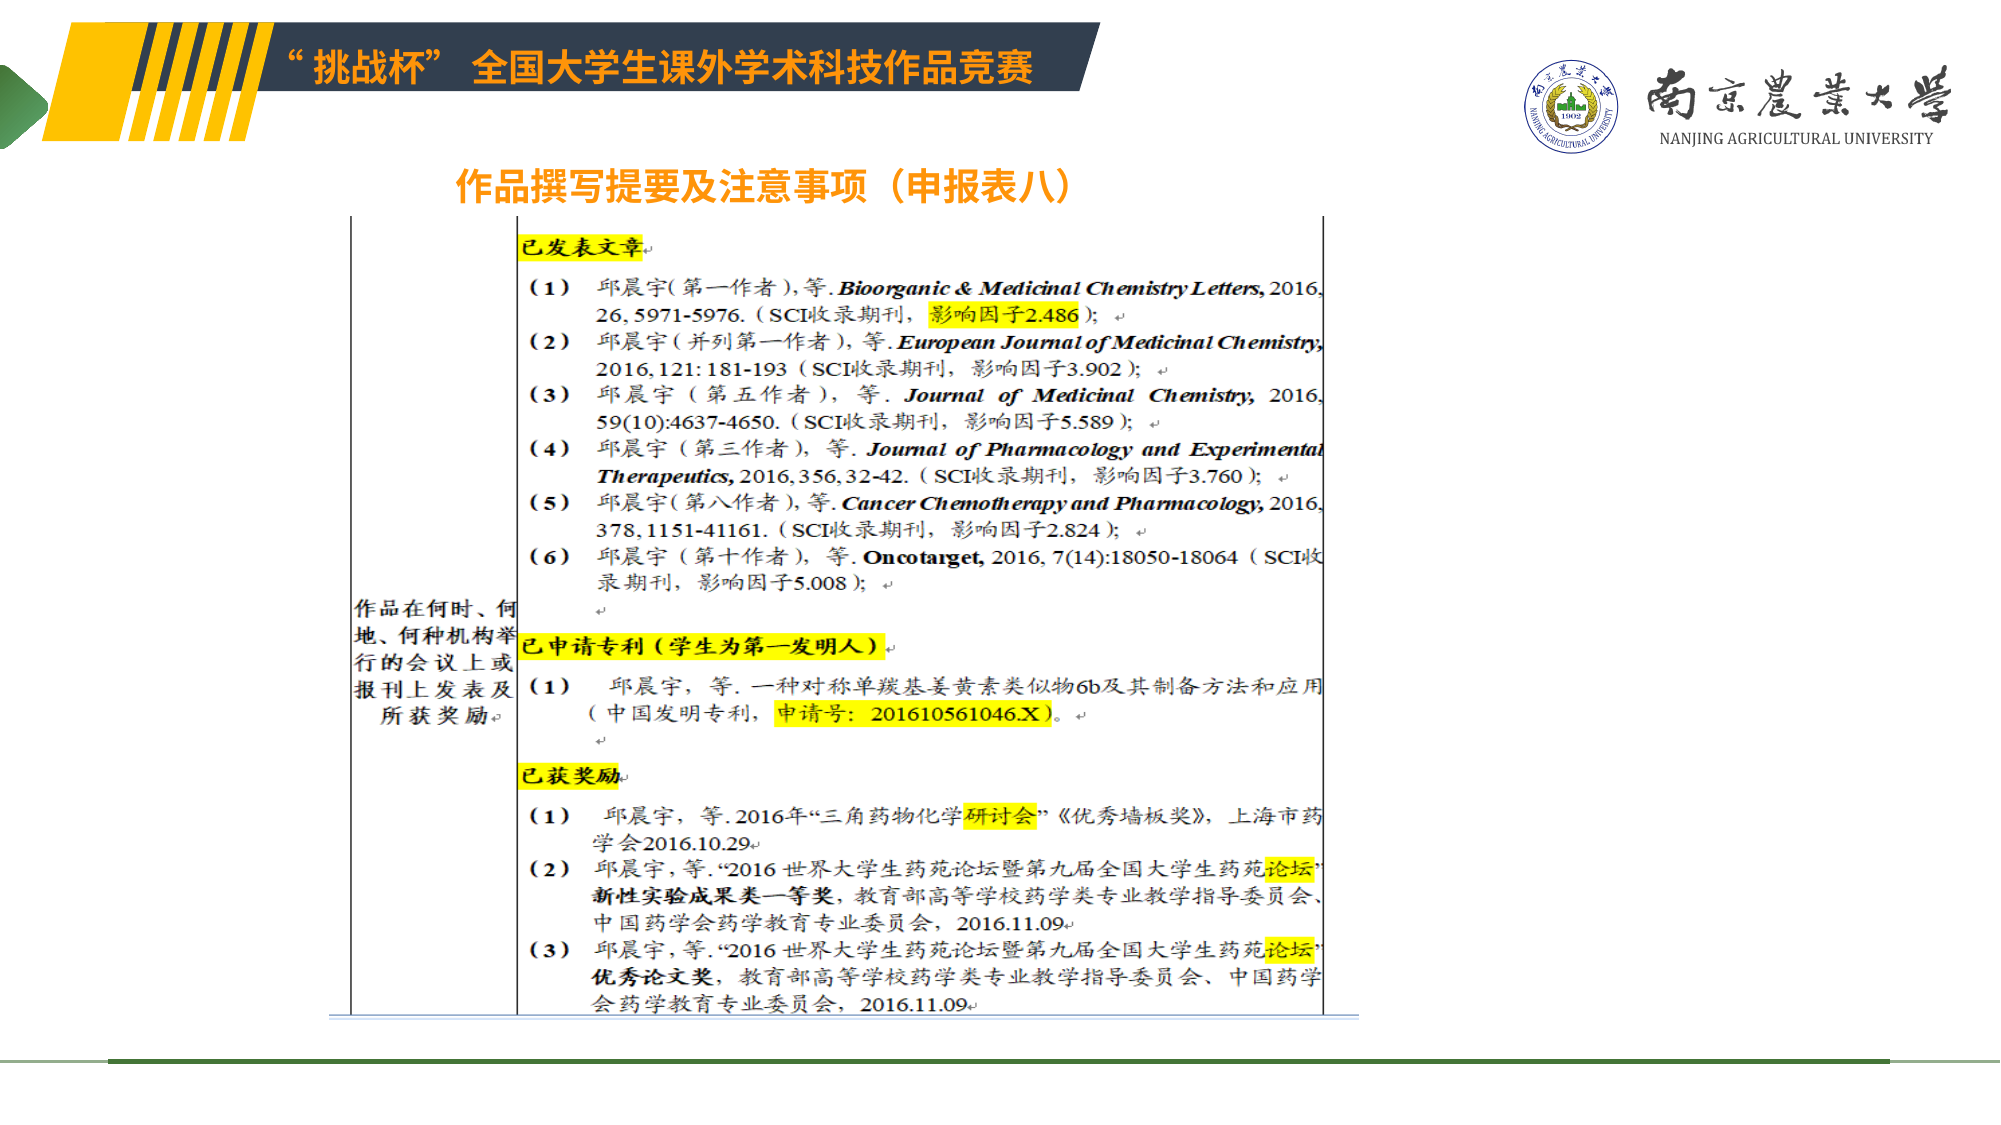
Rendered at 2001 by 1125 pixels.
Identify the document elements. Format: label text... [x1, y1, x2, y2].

picture [329, 216, 1359, 1020]
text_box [41, 22, 1176, 144]
text_box 作品撰写提要及注意事项（申报表八） [441, 155, 1735, 216]
picture [1524, 59, 1951, 154]
